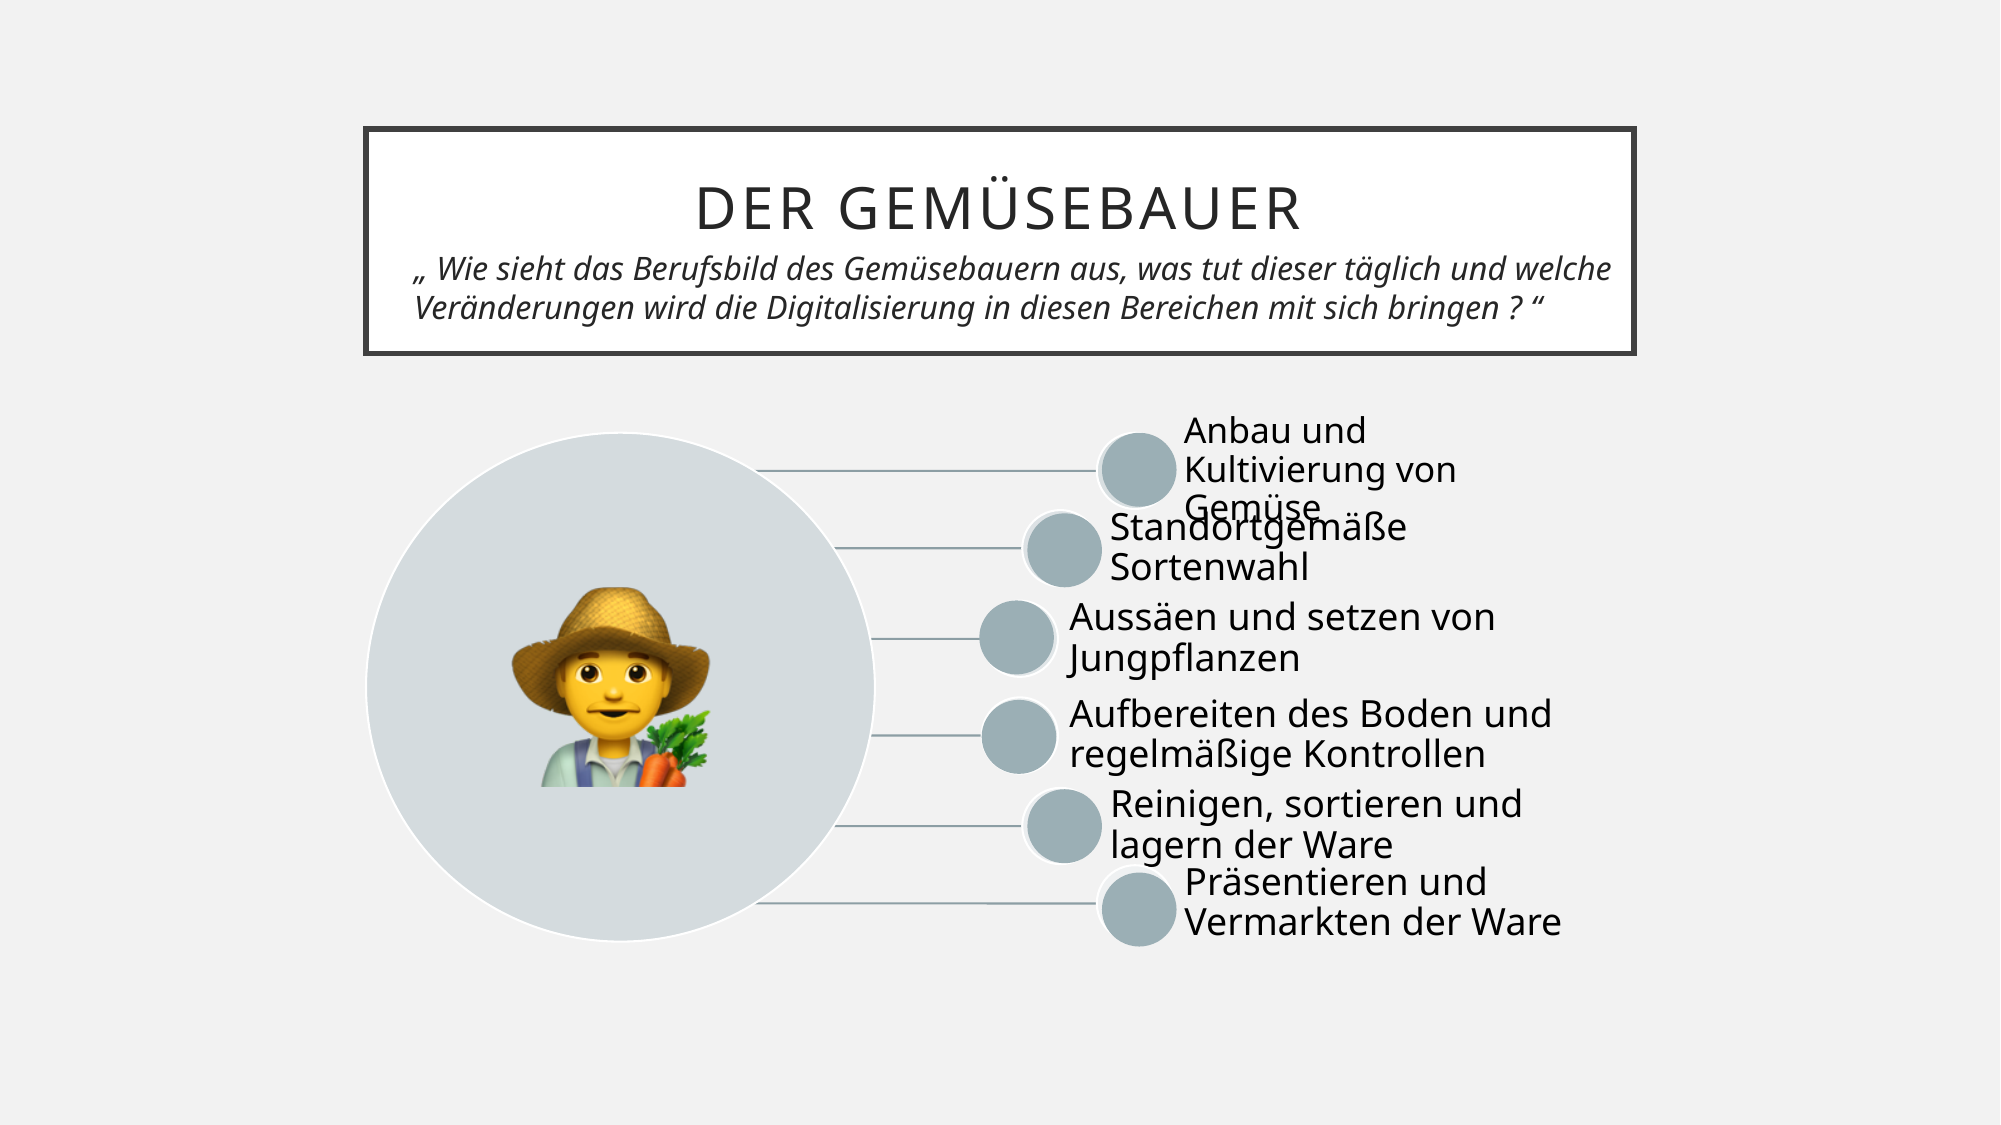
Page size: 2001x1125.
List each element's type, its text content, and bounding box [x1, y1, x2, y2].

list „ Wie sieht das Berufsbild des Gemüsebauern aus, was tut dieser täglich und welche Veränderungen wird die Digitalisierung in diesen Bereichen mit sich bringen ? “ [399, 241, 1634, 346]
picture [511, 587, 712, 788]
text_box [365, 432, 1634, 942]
text_box [1119, 942, 1160, 948]
title Der Gemüsebauer [363, 126, 1637, 356]
